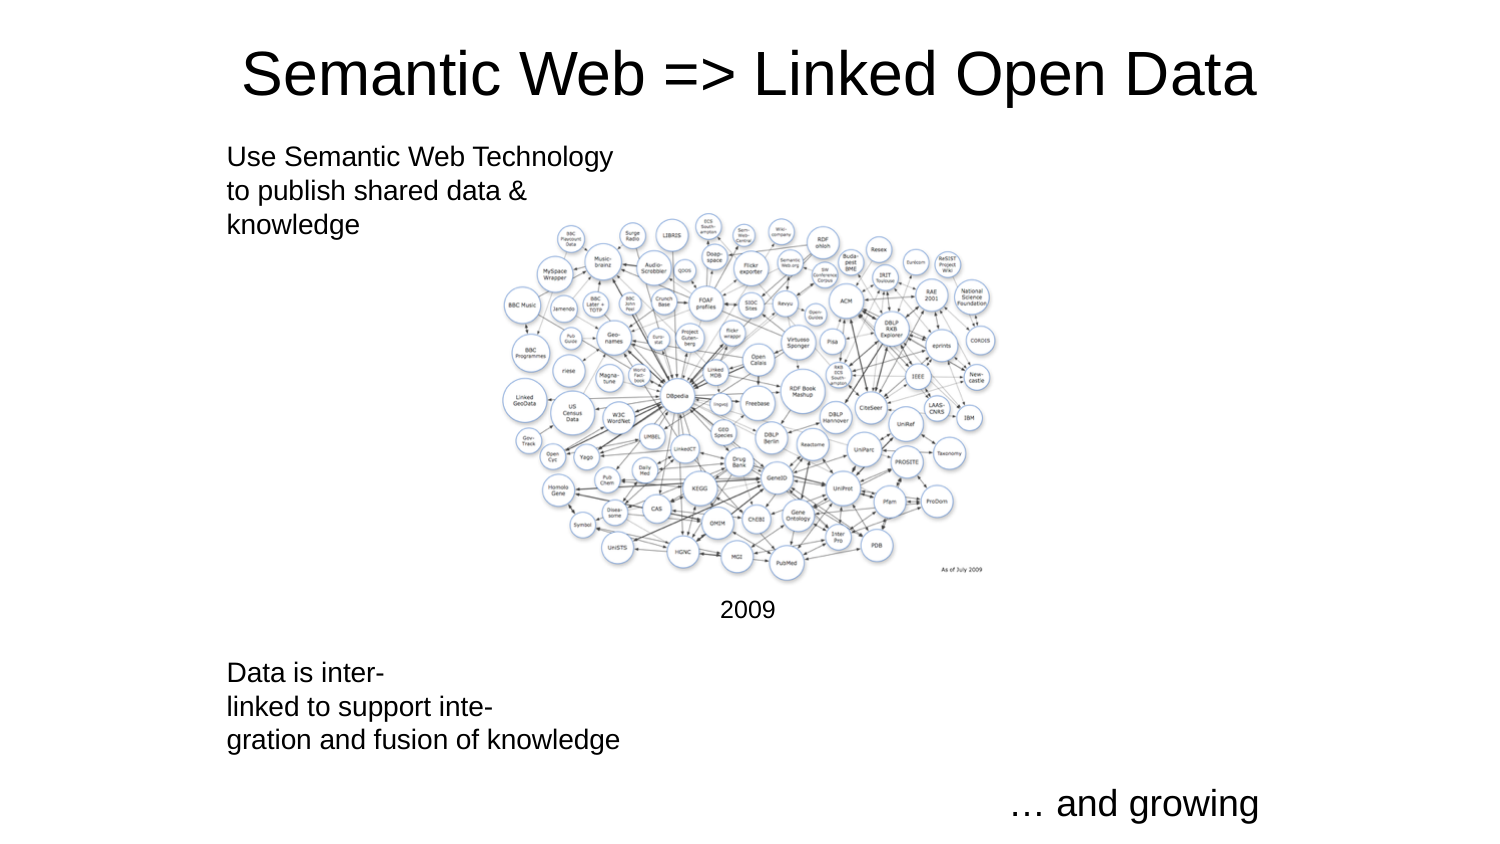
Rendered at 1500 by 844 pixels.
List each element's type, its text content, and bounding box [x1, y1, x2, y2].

text_box Semantic Web => Linked Open Data [187, 0, 1313, 141]
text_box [658, 210, 1002, 630]
text_box … and growing [993, 771, 1275, 832]
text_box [211, 131, 653, 765]
